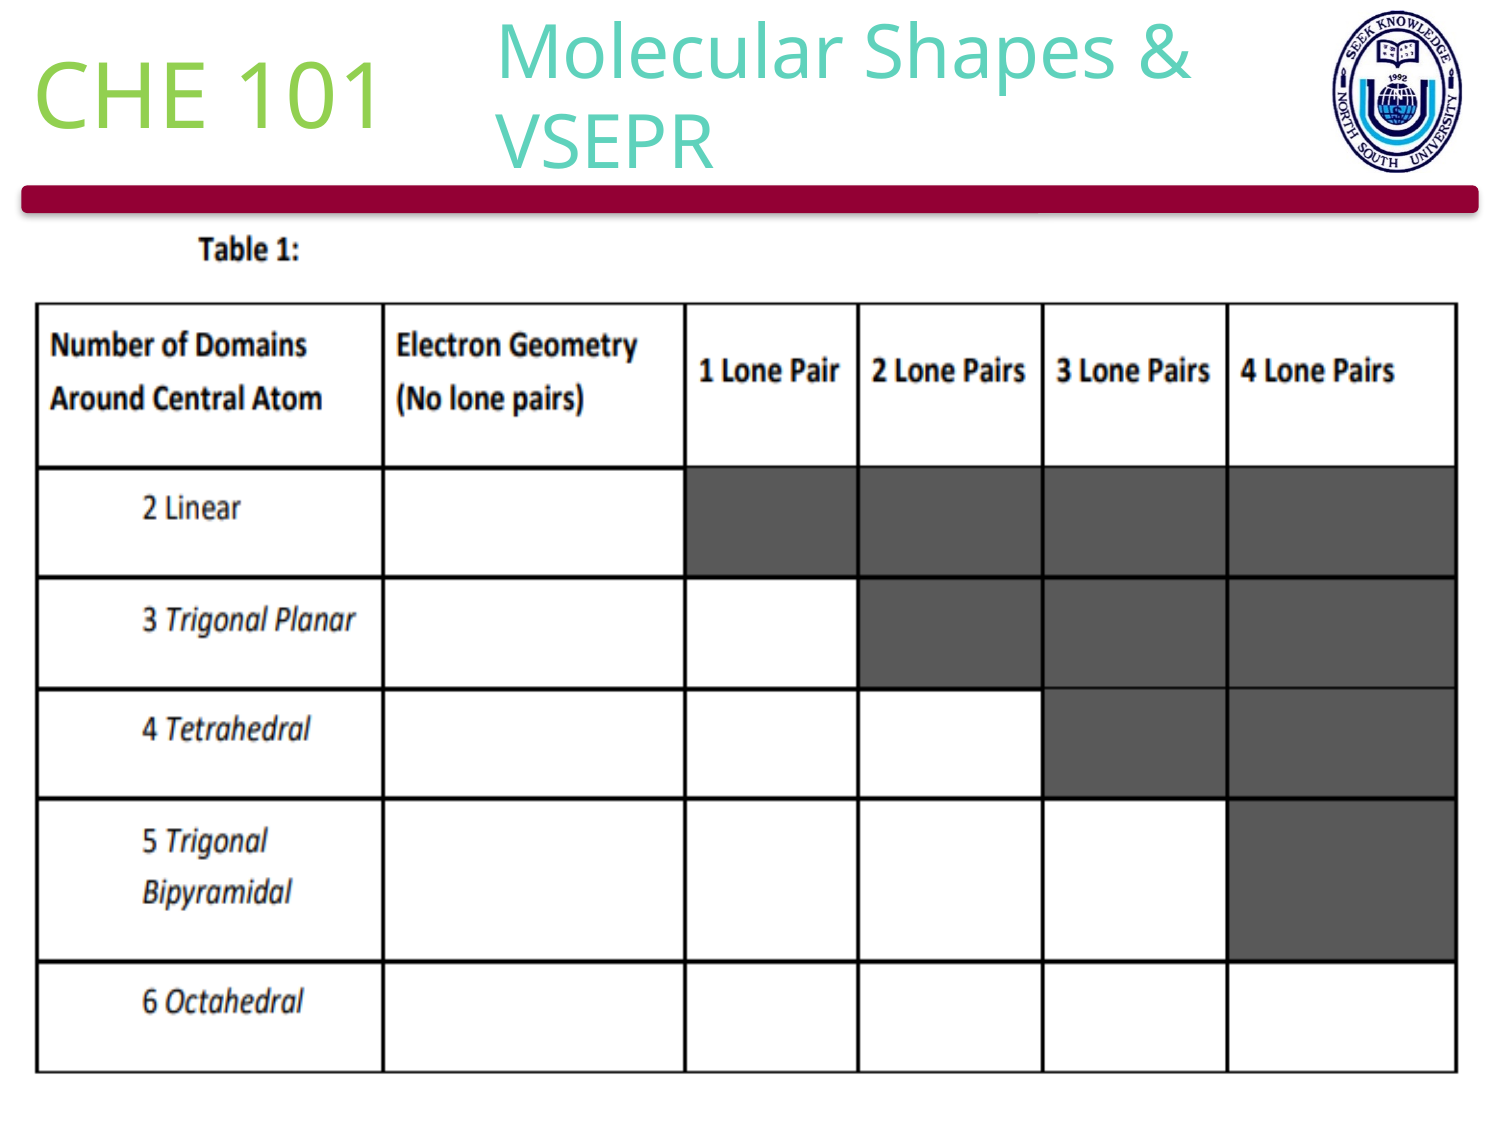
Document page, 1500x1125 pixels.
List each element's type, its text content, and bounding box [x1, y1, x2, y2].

text_box Molecular Shapes & VSEPR [480, 0, 1263, 188]
text_box CHE 101 [17, 0, 463, 186]
picture [1331, 9, 1463, 173]
picture [24, 224, 1472, 1088]
